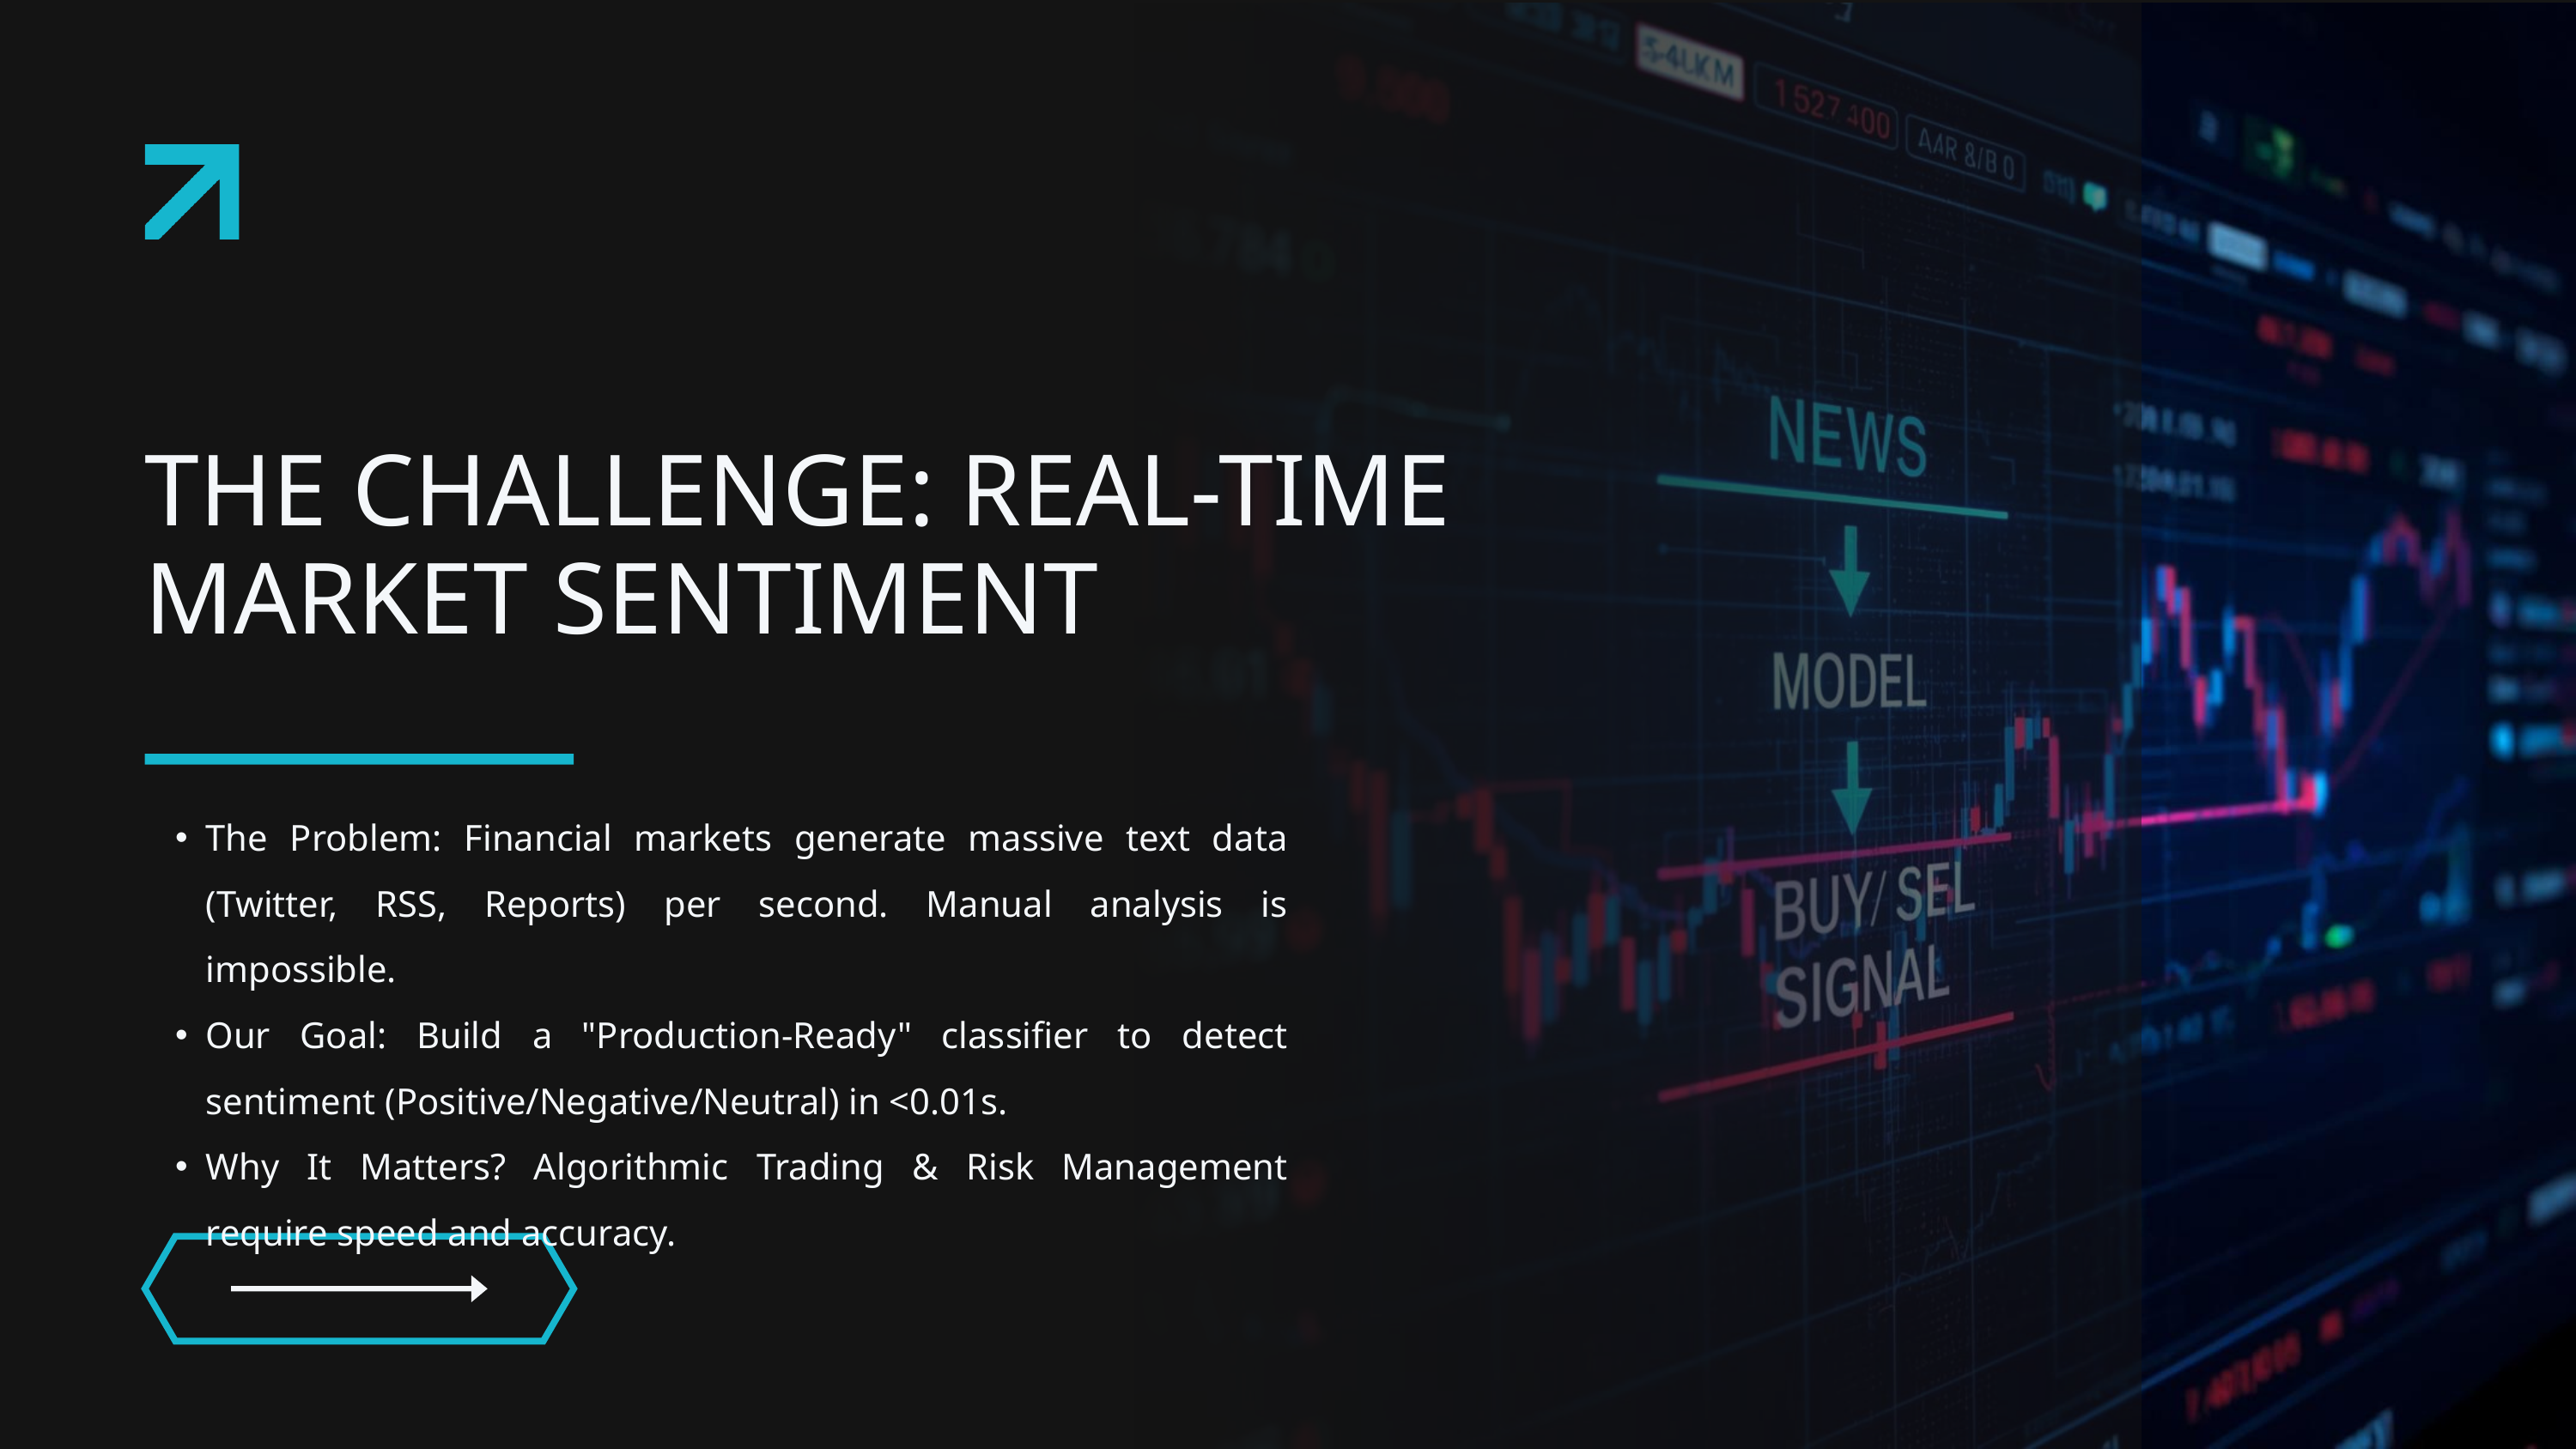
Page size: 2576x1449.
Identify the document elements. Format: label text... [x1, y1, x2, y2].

text_box [2144, 3, 2576, 1449]
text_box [144, 1235, 574, 1342]
text_box THE CHALLENGE: REAL-TIME MARKET SENTIMENT [144, 437, 1125, 762]
text_box The Problem: Financial markets generate massive text data (Twitter, RSS, Reports) per second. Manual analysis is impossible. Our Goal: Build a "Production-Ready" classifier to detect sentiment (Positive/Negative/Neutral) in <0.01s. Why It Matters? Algorithmic Trading & Risk Management require speed and accuracy. [144, 792, 1125, 1319]
text_box [144, 144, 240, 239]
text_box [1130, 0, 2142, 1449]
